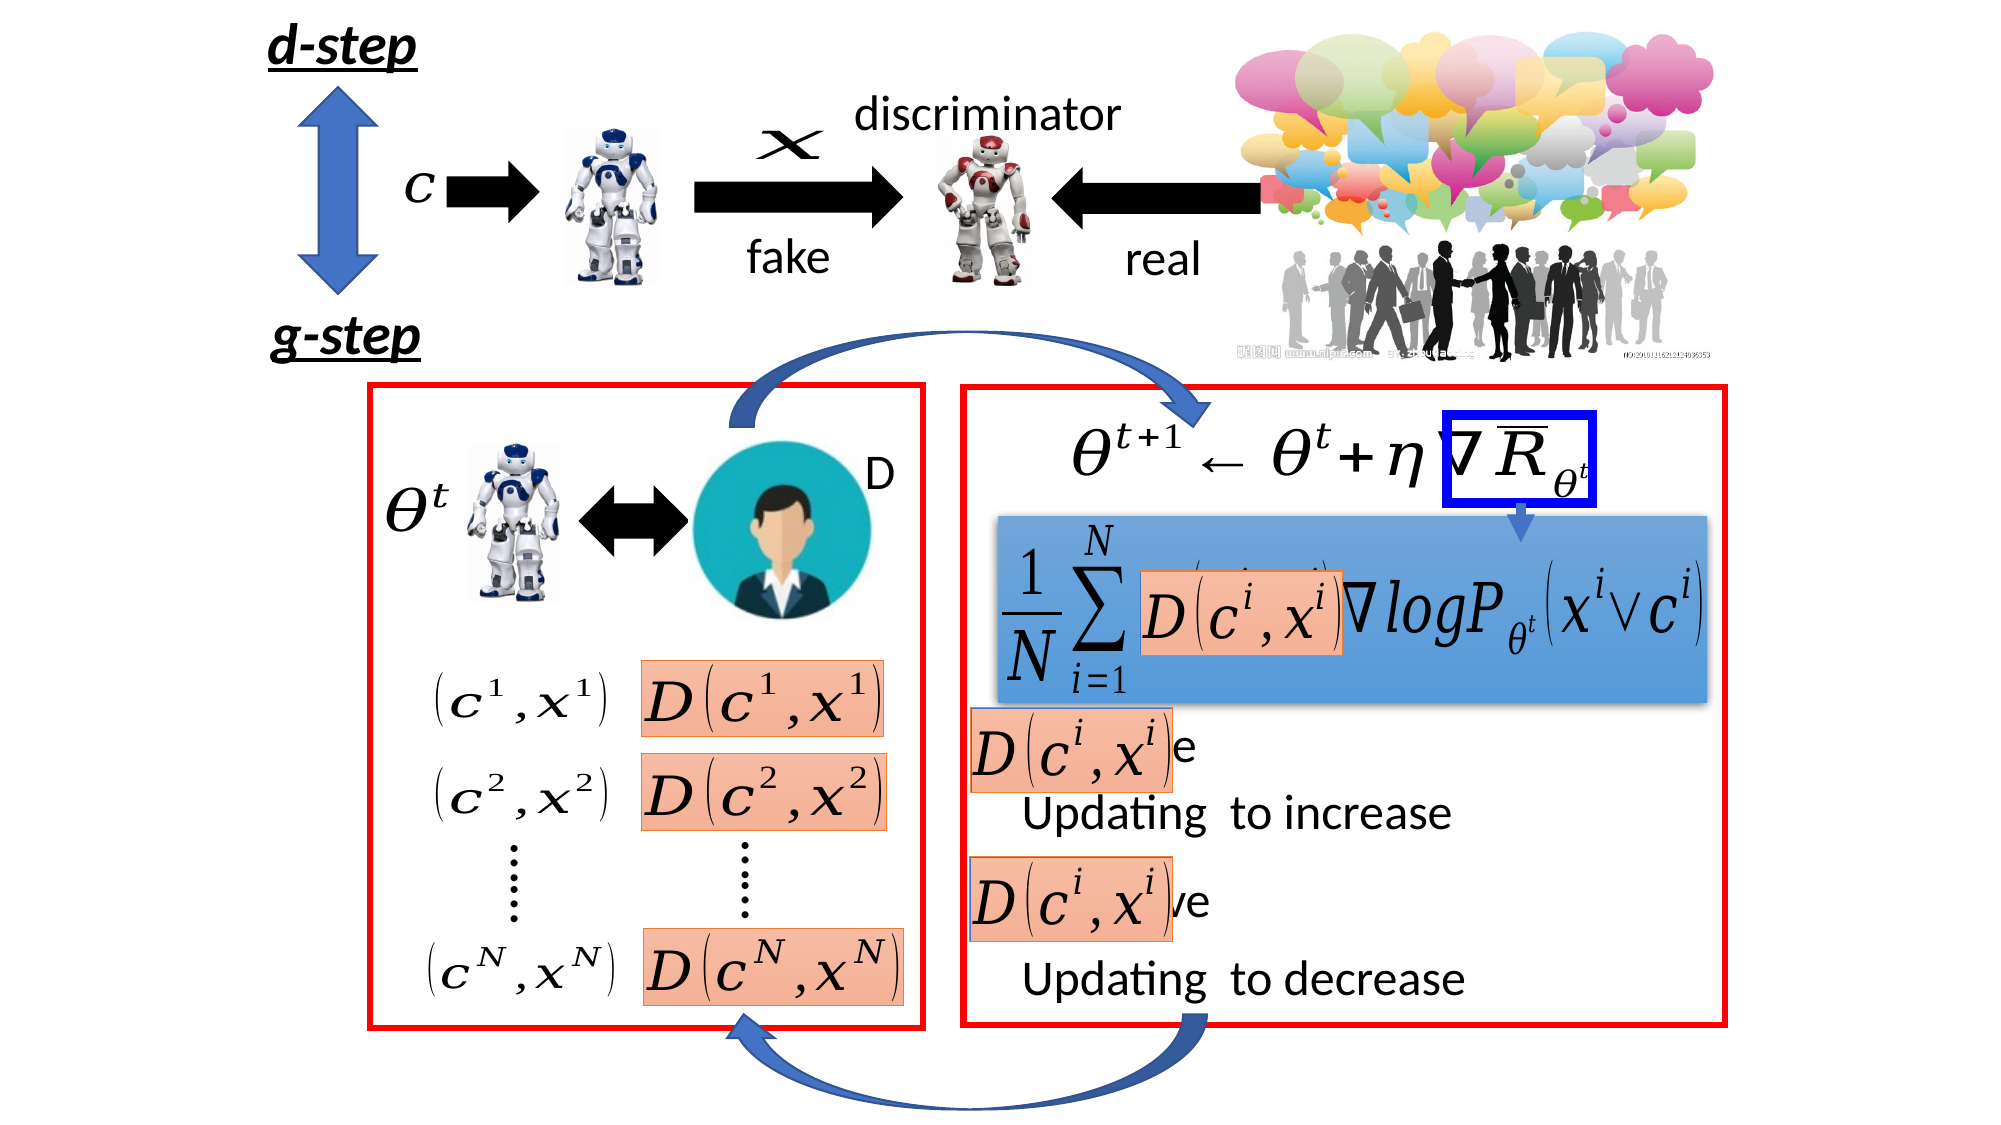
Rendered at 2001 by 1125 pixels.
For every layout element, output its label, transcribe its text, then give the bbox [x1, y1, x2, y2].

picture [554, 125, 666, 286]
picture [931, 130, 1037, 289]
picture [1231, 30, 1715, 362]
text_box D [843, 432, 917, 507]
text_box [1051, 167, 1231, 218]
picture [688, 440, 878, 622]
text_box d-step [253, 0, 476, 84]
text_box [694, 165, 904, 216]
text_box [725, 1012, 1208, 1111]
text_box real [1067, 218, 1231, 294]
picture [456, 440, 568, 602]
text_box discriminator [838, 73, 1144, 148]
text_box [297, 85, 379, 296]
text_box g-step [256, 288, 479, 374]
text_box fake [692, 216, 886, 291]
text_box [962, 386, 1726, 1026]
text_box [728, 330, 1212, 429]
text_box [369, 384, 924, 1029]
text_box [446, 160, 540, 224]
